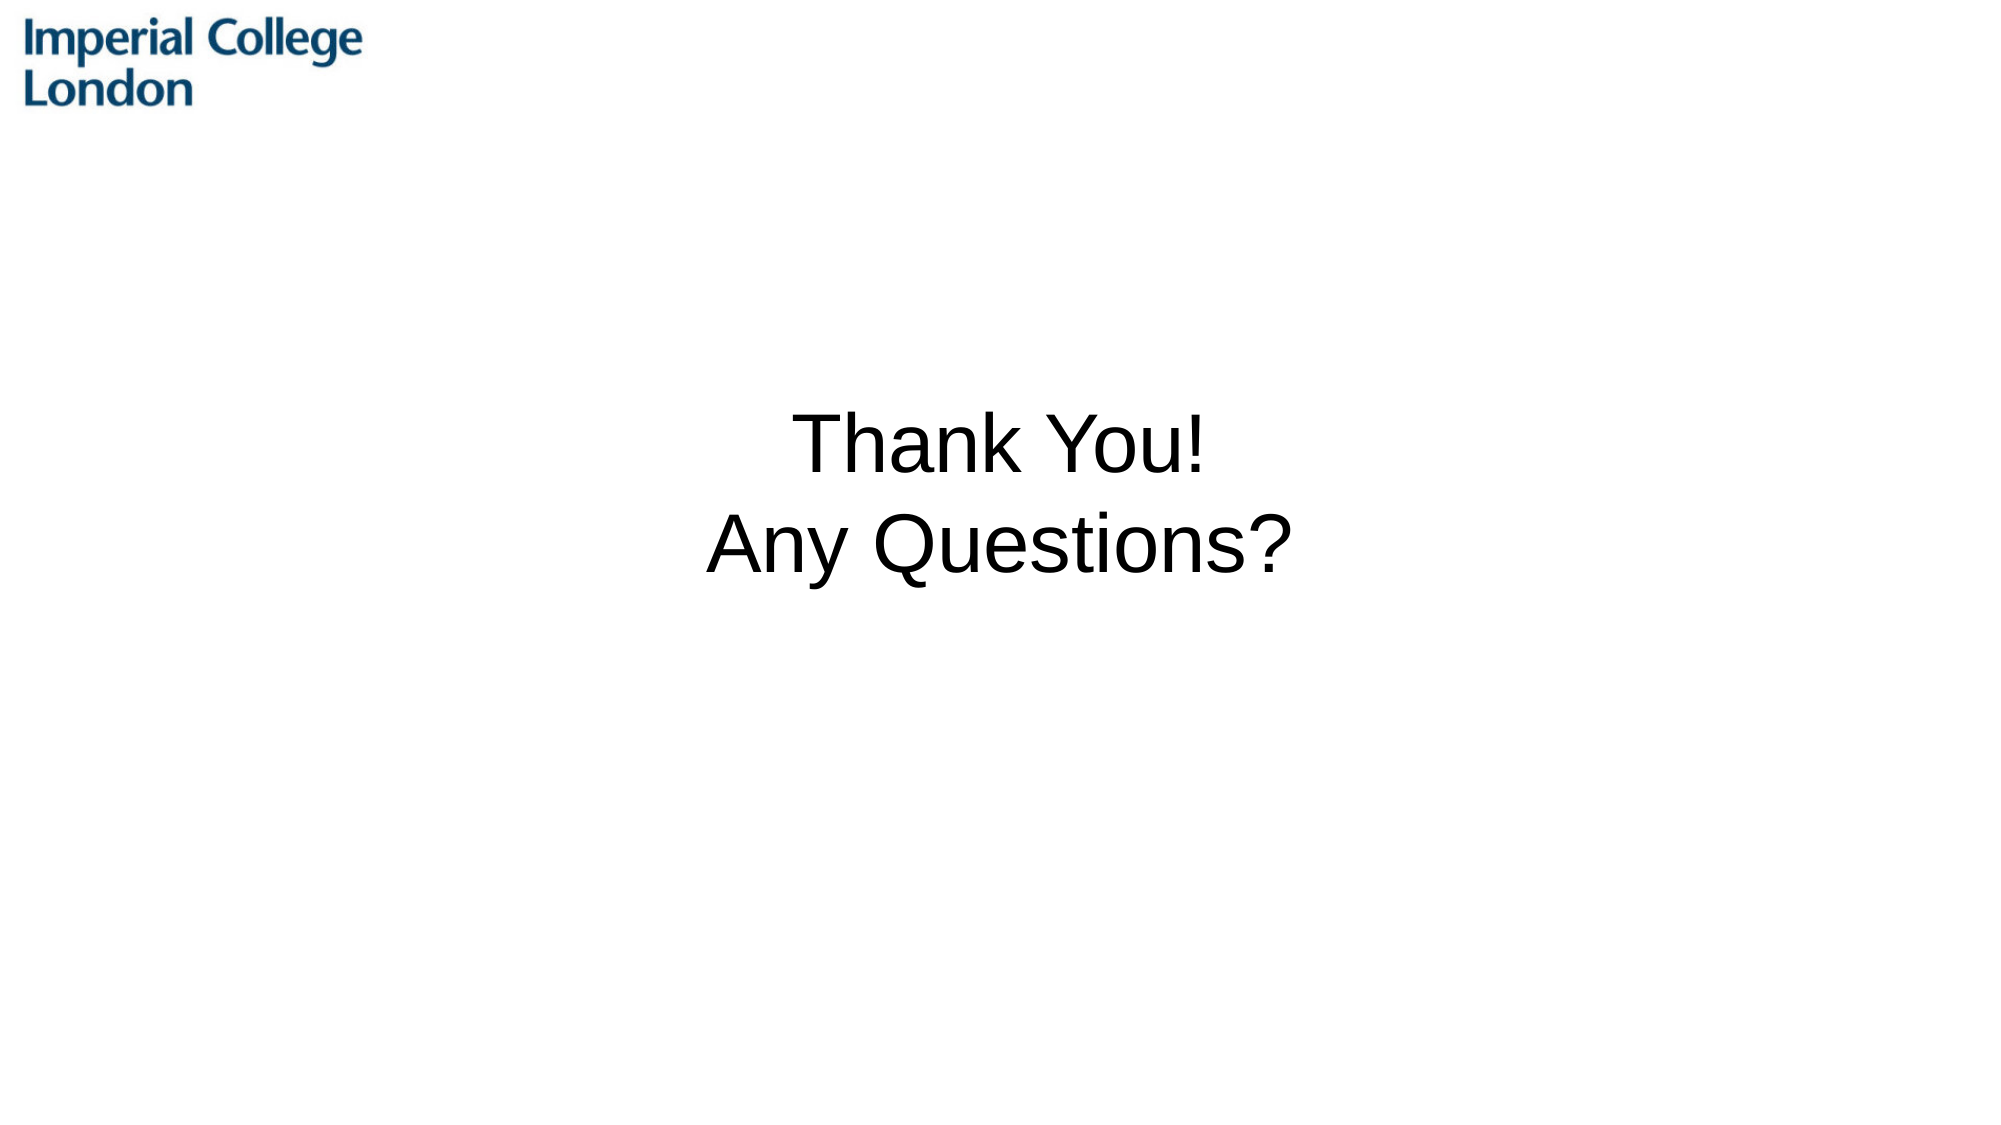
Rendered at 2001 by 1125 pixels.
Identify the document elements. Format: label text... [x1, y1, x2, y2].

text_box Thank You! Any Questions? [249, 338, 1750, 640]
picture [6, 8, 370, 114]
